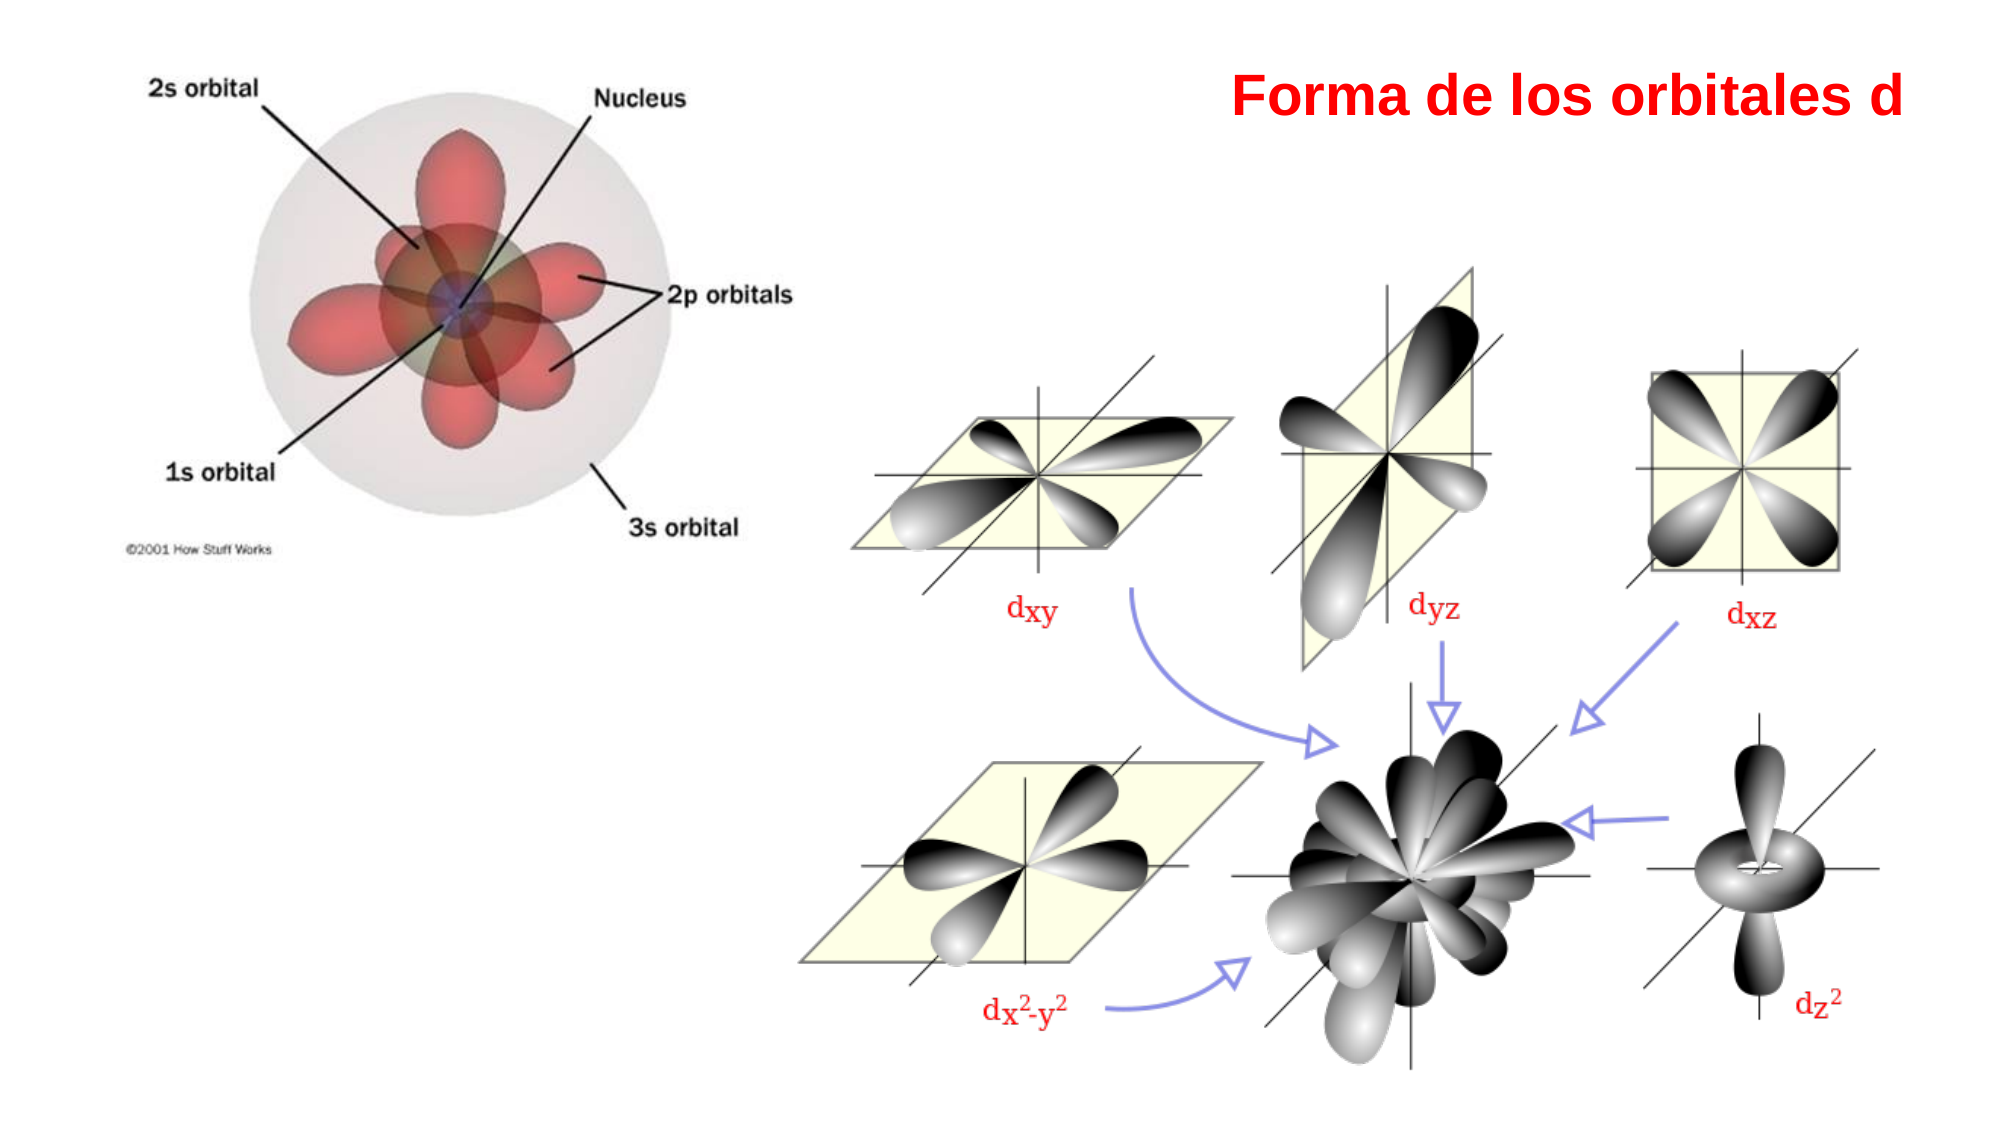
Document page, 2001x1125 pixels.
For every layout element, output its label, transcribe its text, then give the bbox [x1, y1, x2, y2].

title Forma de los orbitales d [1082, 43, 1921, 153]
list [120, 52, 801, 563]
picture [793, 254, 1921, 1100]
